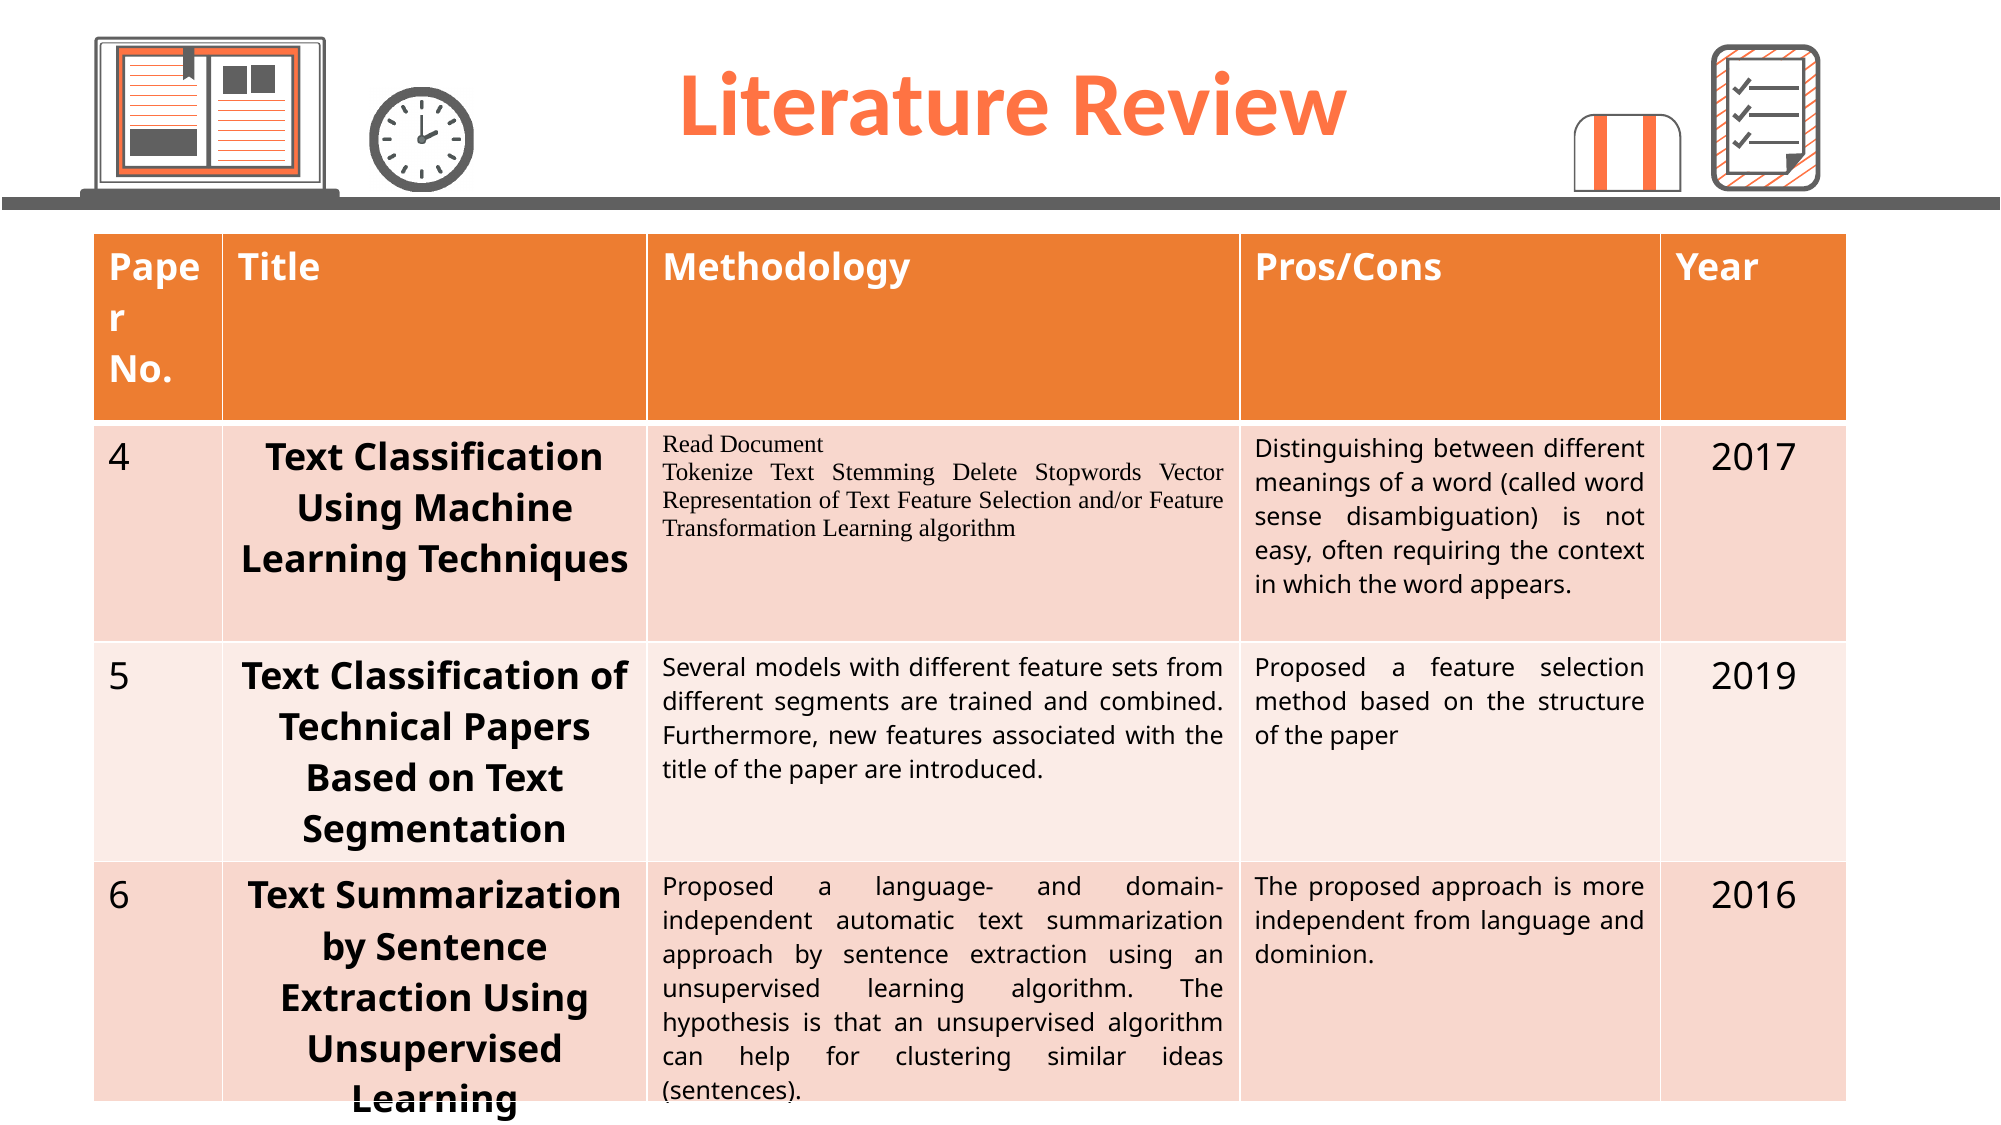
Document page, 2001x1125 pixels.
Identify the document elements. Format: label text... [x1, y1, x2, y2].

table_header Pros/Cons [1241, 234, 1660, 420]
picture [0, 36, 2000, 211]
table_header Methodology [648, 234, 1239, 420]
table_cell Text Summarization by Sentence Extraction Using Unsupervised Learning [223, 862, 646, 1101]
table_cell Proposed a language- and domain-independent automatic text summarization approach by sentence extraction using an unsupervised learning algorithm. The hypothesis is that an unsupervised algorithm can help for clustering similar ideas (sentences). [648, 862, 1239, 1101]
table_cell Text Classification of Technical Papers Based on Text Segmentation [223, 643, 646, 861]
table_header Paper No. [94, 234, 222, 420]
table_header Title [223, 234, 646, 420]
table_cell 2017 [1661, 426, 1846, 641]
table_cell Proposed a feature selection method based on the structure of the paper [1241, 643, 1660, 861]
table_header Year [1661, 234, 1846, 420]
table_cell Text Classification Using Machine Learning Techniques [223, 426, 646, 641]
table_cell 6 [94, 862, 222, 1101]
picture [1711, 44, 1822, 192]
table_cell Read Document Tokenize Text Stemming Delete Stopwords Vector Representation of Text Feature Selection and/or Feature Transformation Learning algorithm [648, 426, 1239, 641]
picture [369, 87, 474, 192]
picture [1573, 113, 1682, 193]
table_cell Several models with different feature sets from different segments are trained and combined. Furthermore, new features associated with the title of the paper are introduced. [648, 643, 1239, 861]
table_cell 5 [94, 643, 222, 861]
text_box Literature Review [449, 36, 1578, 162]
table_cell 4 [94, 426, 222, 641]
table_cell The proposed approach is more independent from language and dominion. [1241, 862, 1660, 1101]
table_cell 2016 [1661, 862, 1846, 1101]
table_cell 2019 [1661, 643, 1846, 861]
table_cell Distinguishing between different meanings of a word (called word sense disambiguation) is not easy, often requiring the context in which the word appears. [1241, 426, 1660, 641]
